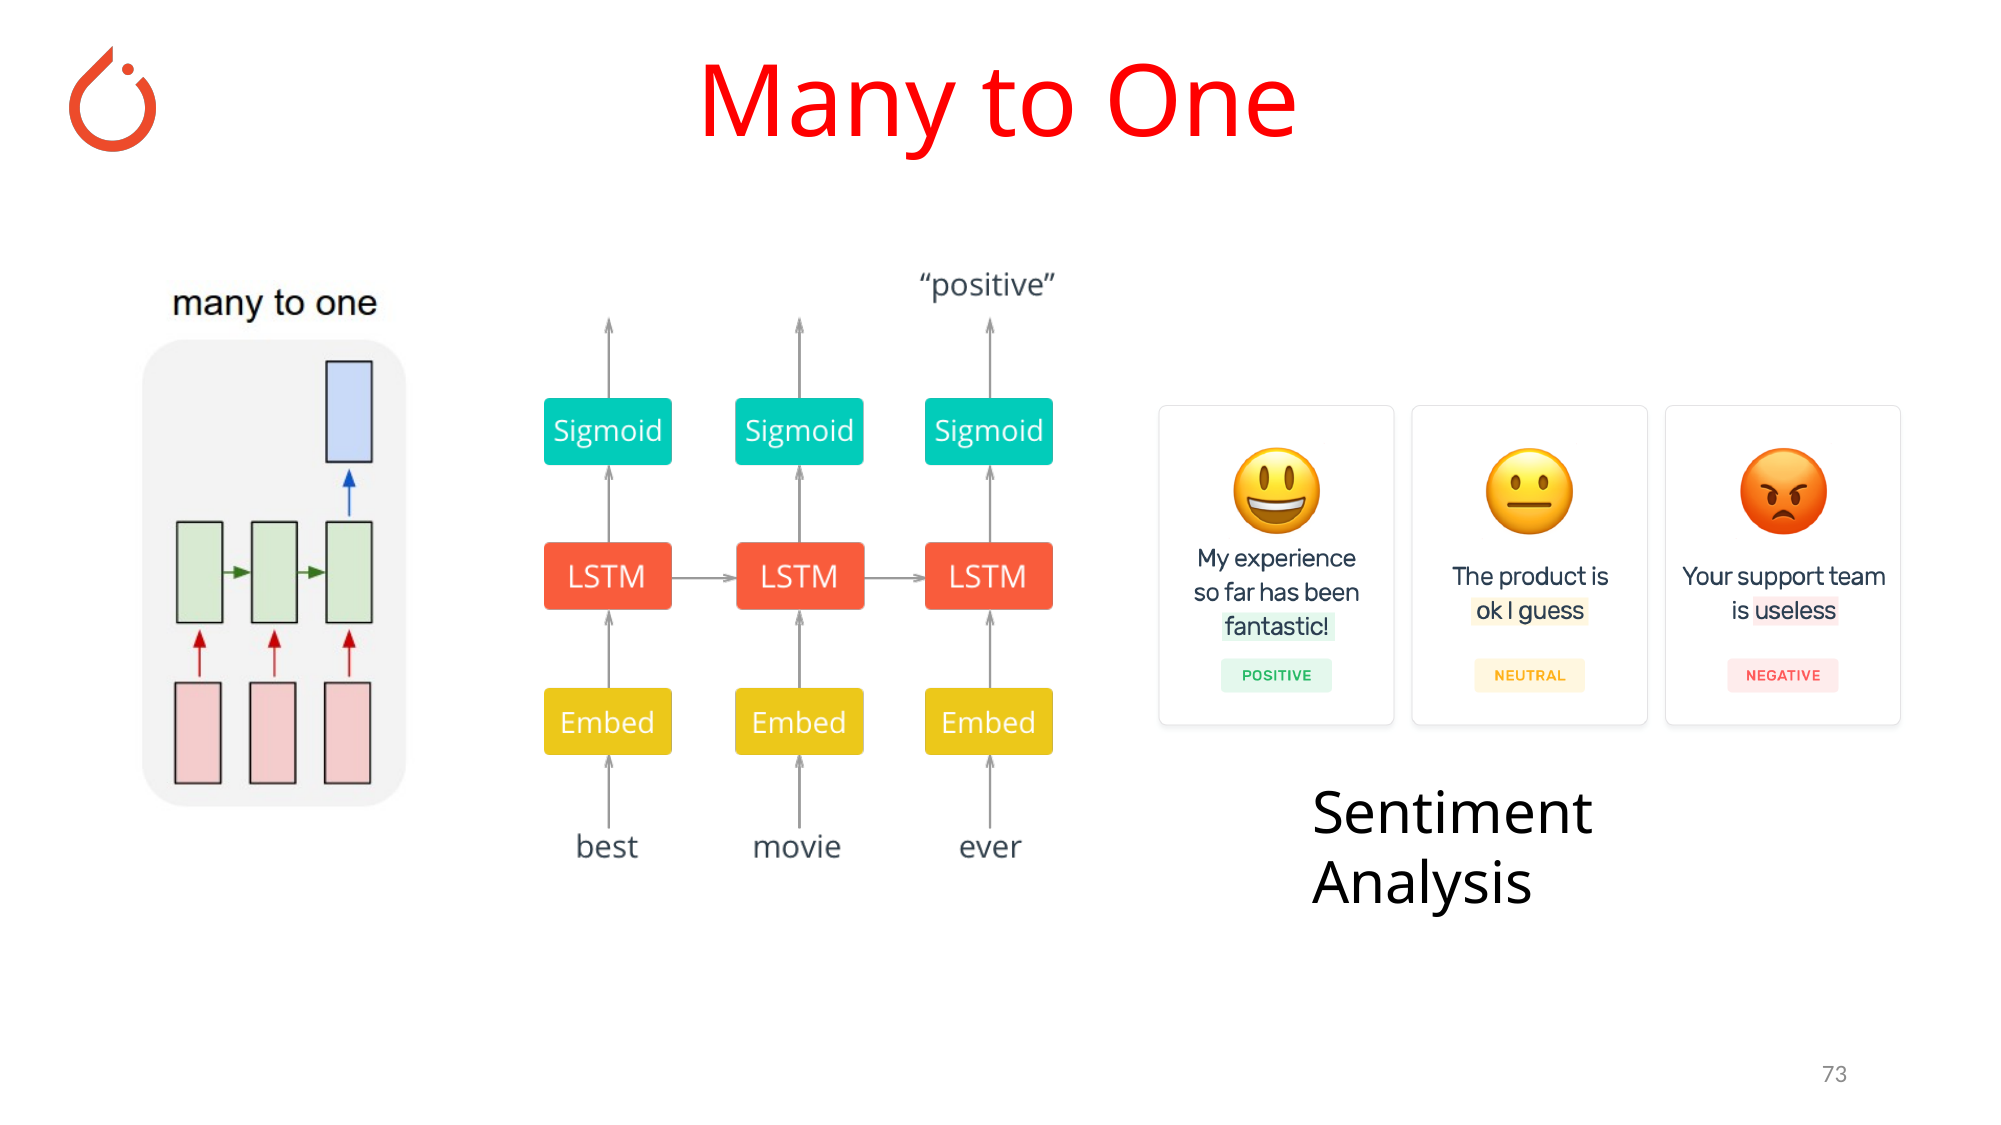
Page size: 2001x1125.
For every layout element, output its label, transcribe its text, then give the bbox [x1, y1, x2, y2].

picture [1139, 391, 1920, 743]
picture [69, 46, 156, 152]
picture [99, 280, 442, 821]
text_box Many to One [136, 3, 1862, 166]
text_box Sentiment Analysis [1297, 767, 1809, 923]
slide_number 73 [1412, 1042, 1863, 1103]
picture [544, 262, 1056, 867]
